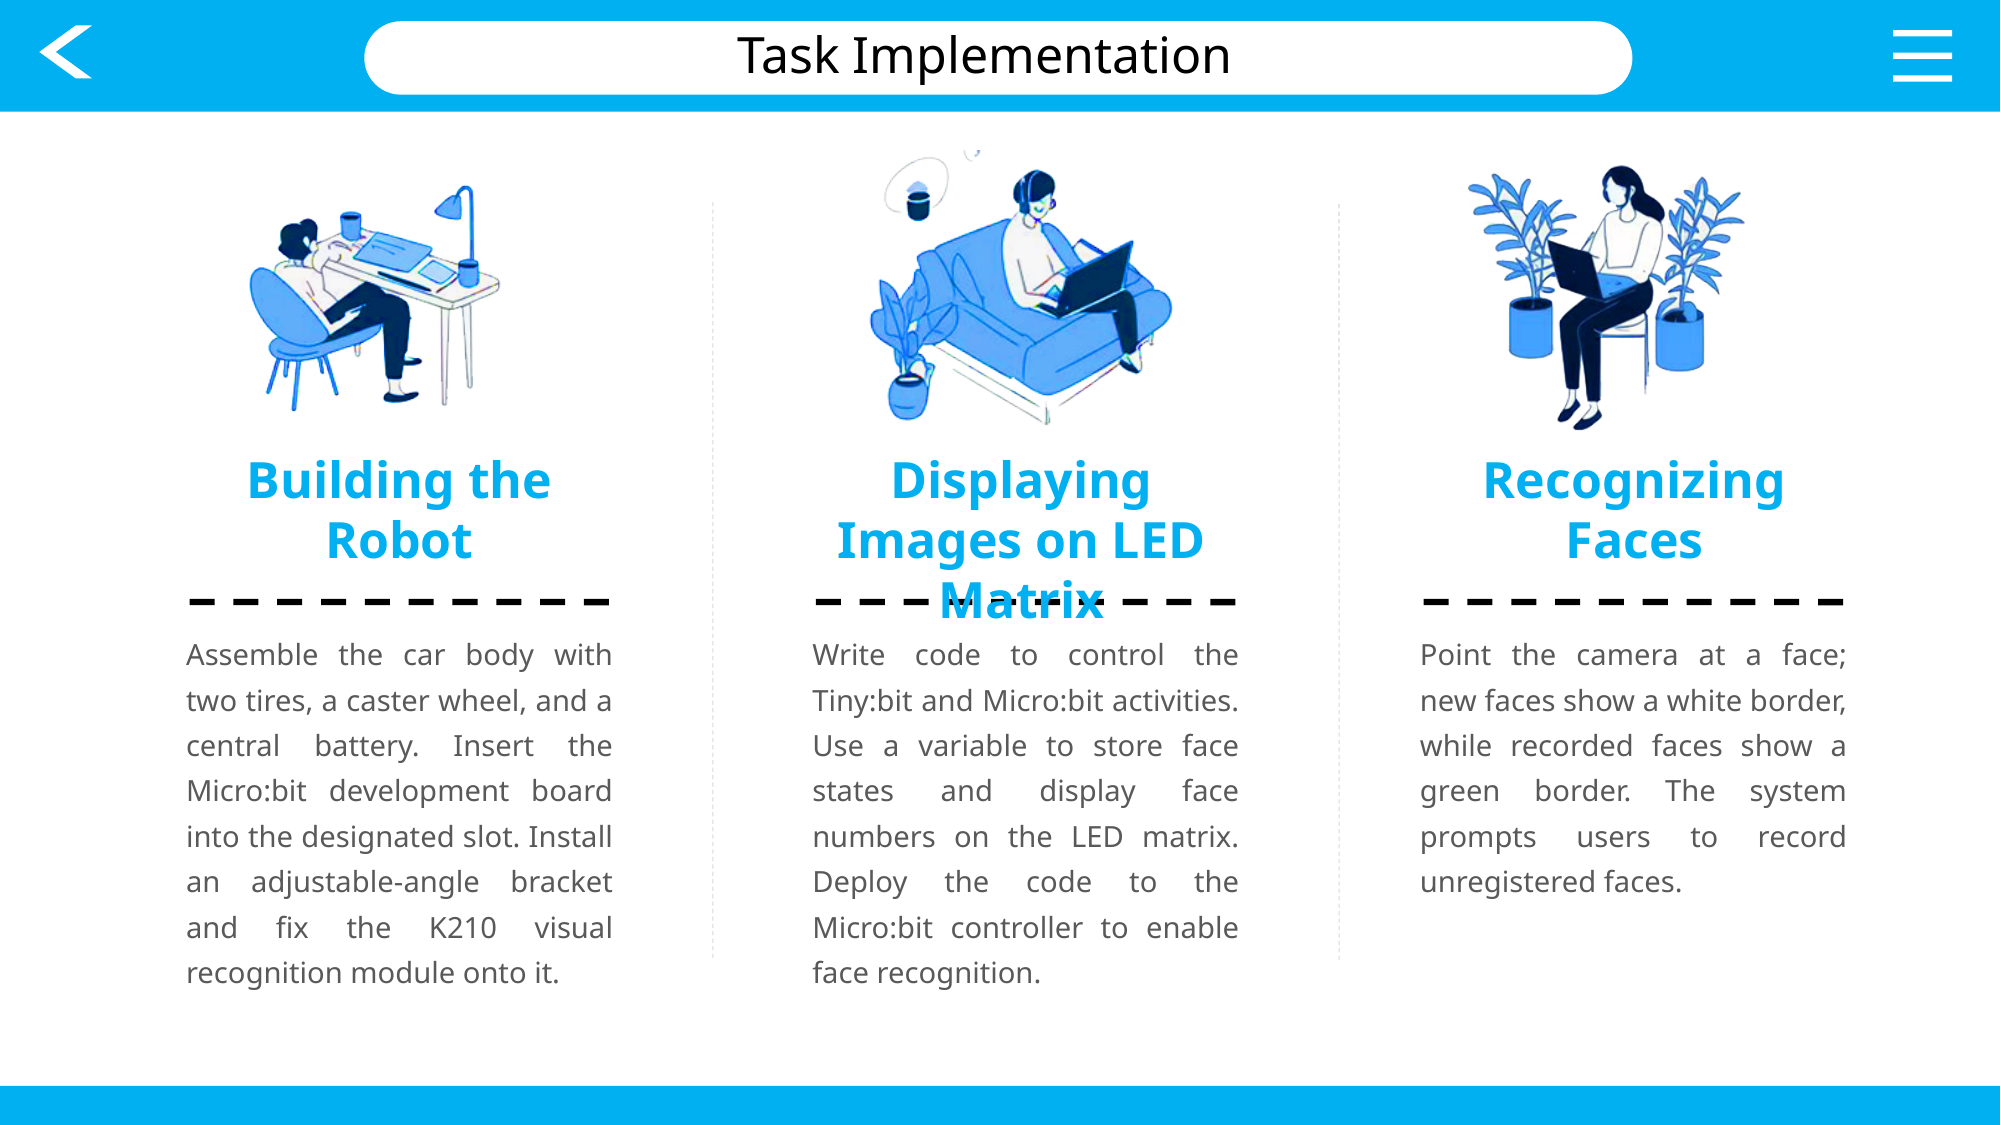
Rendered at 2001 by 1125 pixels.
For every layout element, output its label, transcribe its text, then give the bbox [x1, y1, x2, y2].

text_box Displaying Images on LED Matrix [788, 440, 1255, 553]
text_box [0, 0, 2000, 112]
picture [246, 182, 501, 414]
picture [868, 150, 1184, 427]
text_box [39, 25, 93, 79]
text_box Point the camera at a face; new faces show a white border, while recorded faces show a green border. The system prompts users to record unregistered faces. [1405, 618, 1863, 1085]
text_box [0, 1085, 2000, 1125]
text_box Recognizing Faces [1427, 440, 1842, 553]
picture [1468, 164, 1750, 434]
text_box Building the Robot [188, 440, 611, 553]
text_box Write code to control the Tiny:bit and Micro:bit activities. Use a variable to store face states and display face numbers on the LED matrix. Deploy the code to the Micro:bit controller to enable face recognition. [797, 618, 1255, 1085]
text_box Assemble the car body with two tires, a caster wheel, and a central battery. Insert the Micro:bit development board into the designated slot. Install an adjustable-angle bracket and fix the K210 visual recognition module onto it. [170, 618, 629, 1085]
text_box Task Implementation [370, 16, 1601, 91]
text_box [364, 21, 1633, 95]
